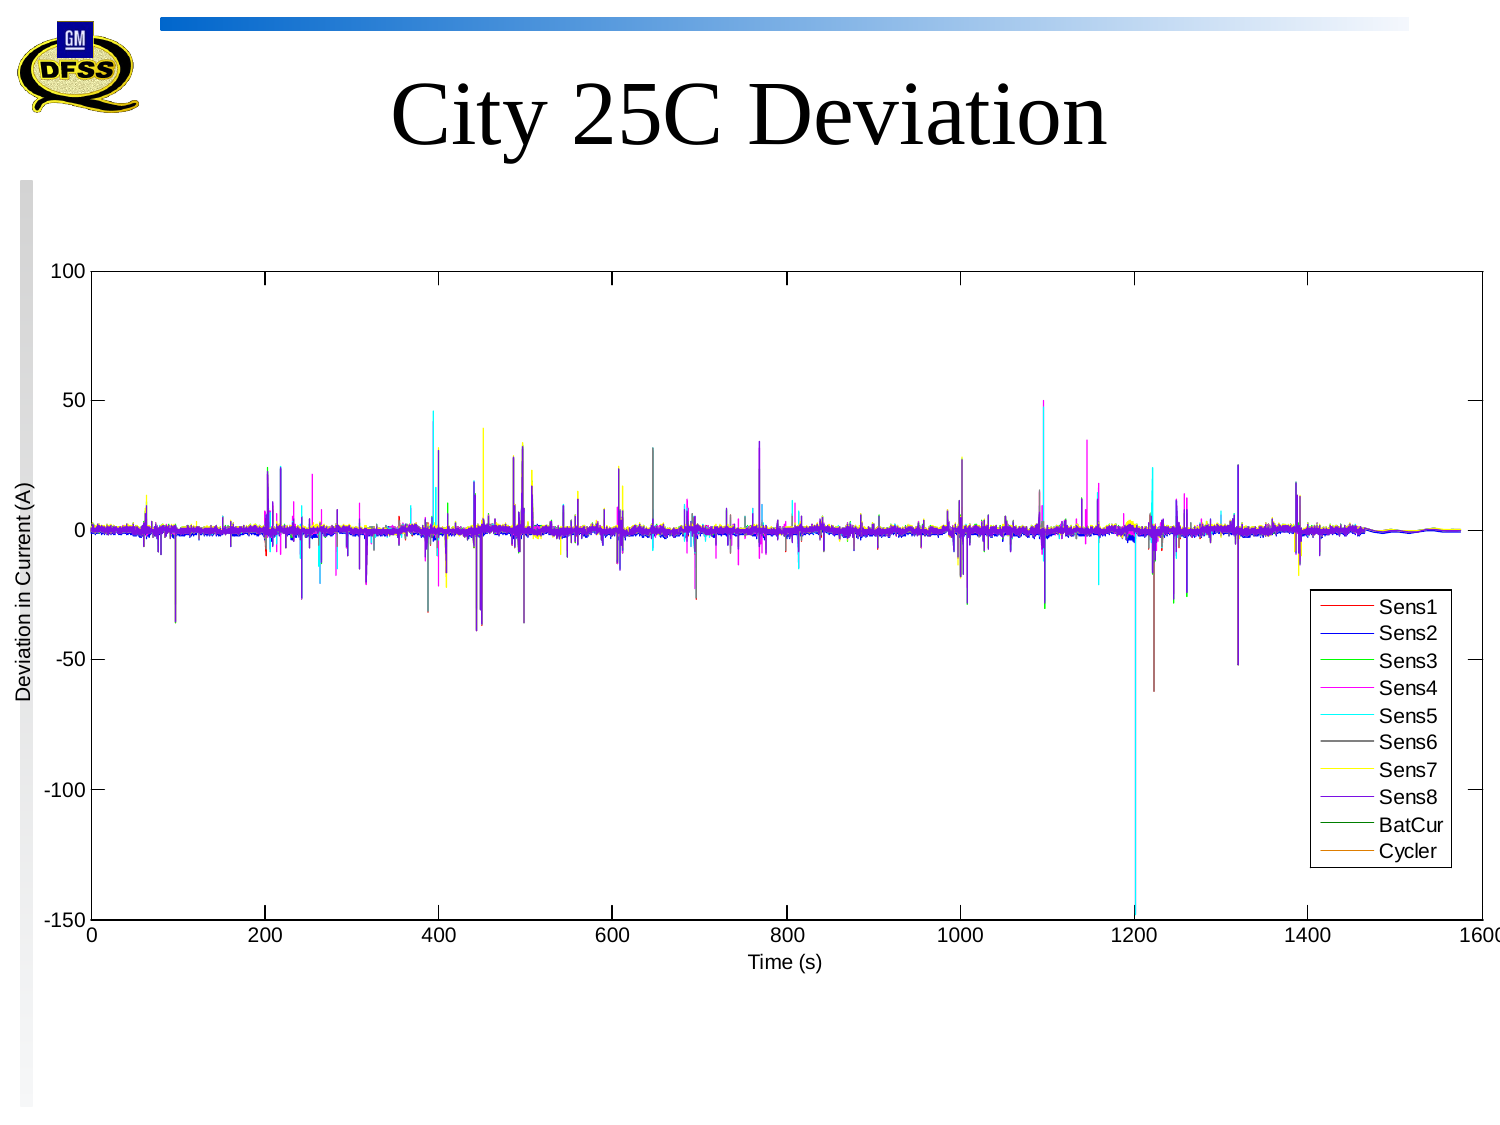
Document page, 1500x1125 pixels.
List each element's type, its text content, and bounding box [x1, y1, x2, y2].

title City 25C Deviation [75, 45, 1425, 210]
picture [17, 21, 142, 118]
picture [1, 212, 1500, 1009]
